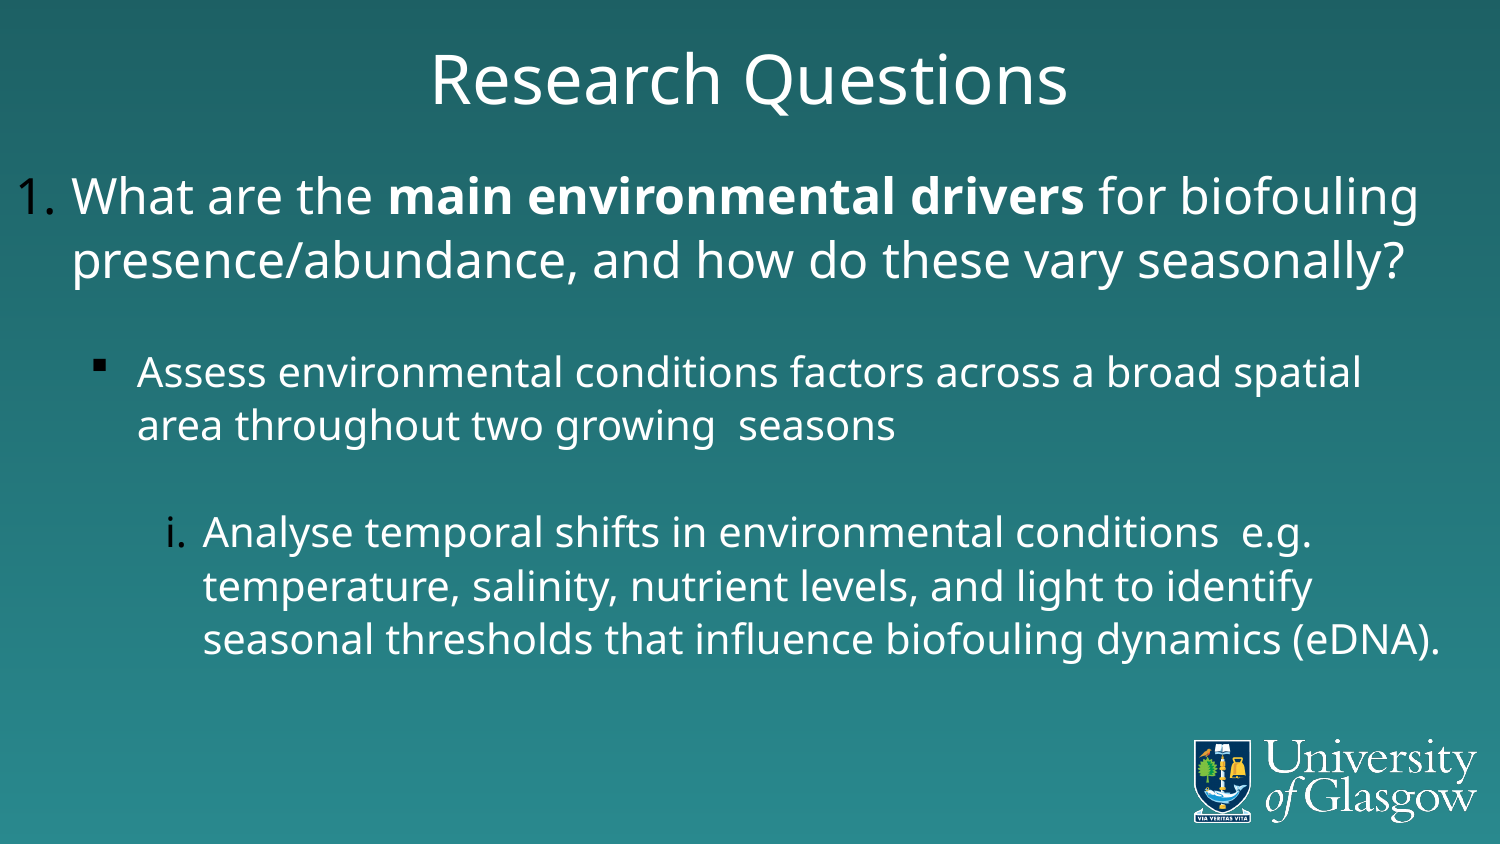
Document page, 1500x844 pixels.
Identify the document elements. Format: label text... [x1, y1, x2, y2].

text_box What are the main environmental drivers for biofouling presence/abundance, and how do these vary seasonally? Assess environmental conditions factors across a broad spatial area throughout two growing seasons Analyse temporal shifts in environmental conditions e.g. temperature, salinity, nutrient levels, and light to identify seasonal thresholds that influence biofouling dynamics (eDNA). [0, 145, 1460, 670]
picture [1194, 738, 1477, 823]
title Research Questions [116, 21, 1383, 115]
